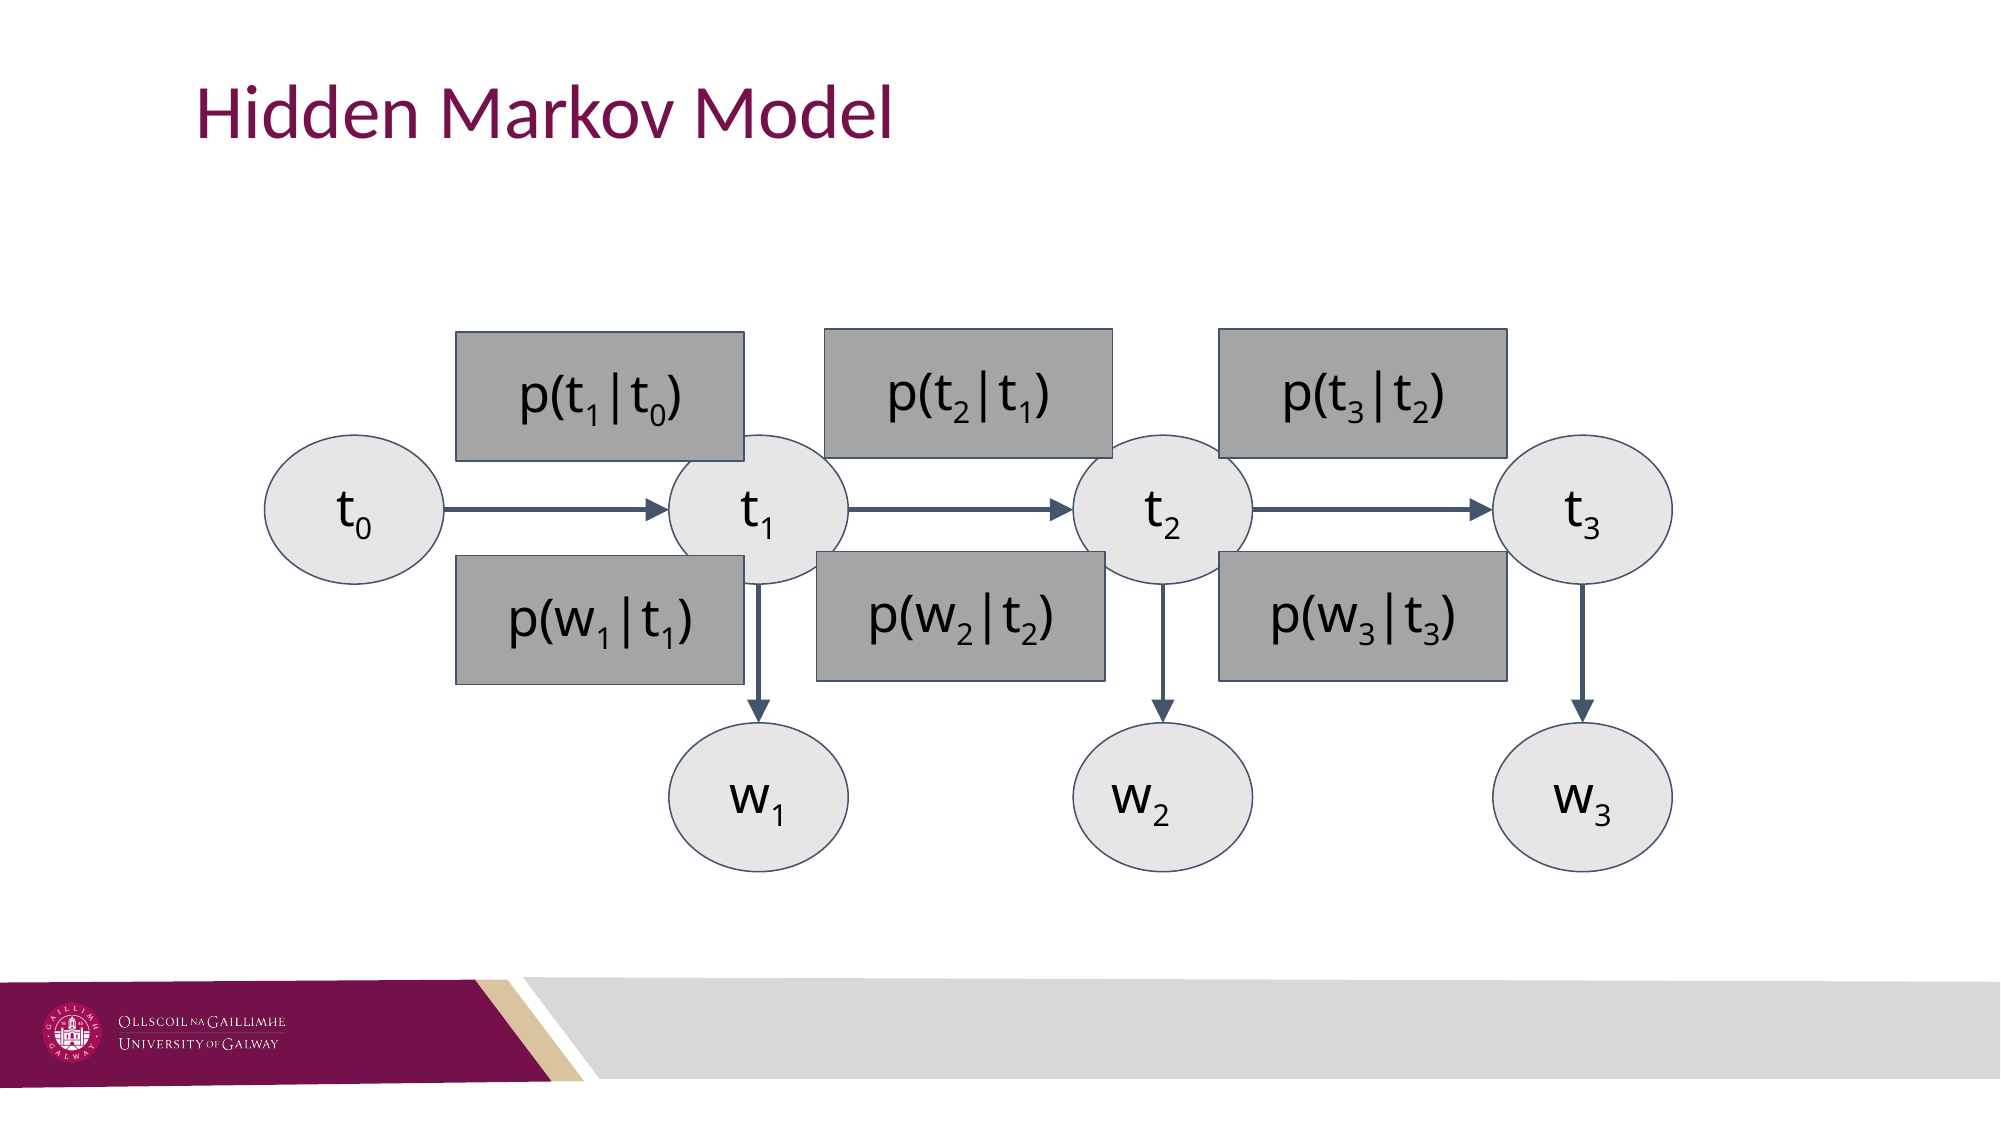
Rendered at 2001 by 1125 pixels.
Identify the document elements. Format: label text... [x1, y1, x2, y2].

text_box w1 [668, 722, 849, 872]
text_box w2 [1073, 722, 1253, 872]
text_box t1 [668, 435, 849, 585]
text_box p(w3|t3) [1218, 551, 1507, 681]
picture [42, 1002, 285, 1063]
title Hidden Markov Model [183, 59, 2000, 278]
text_box w3 [1492, 722, 1673, 872]
text_box p(w1|t1) [456, 555, 745, 685]
text_box p(w2|t2) [816, 551, 1105, 681]
text_box p(t1|t0) [456, 331, 745, 462]
text_box t2 [1073, 435, 1253, 585]
text_box p(t3|t2) [1218, 328, 1507, 459]
text_box t3 [1492, 435, 1673, 585]
text_box p(t2|t1) [824, 328, 1113, 459]
text_box t0 [264, 435, 444, 585]
